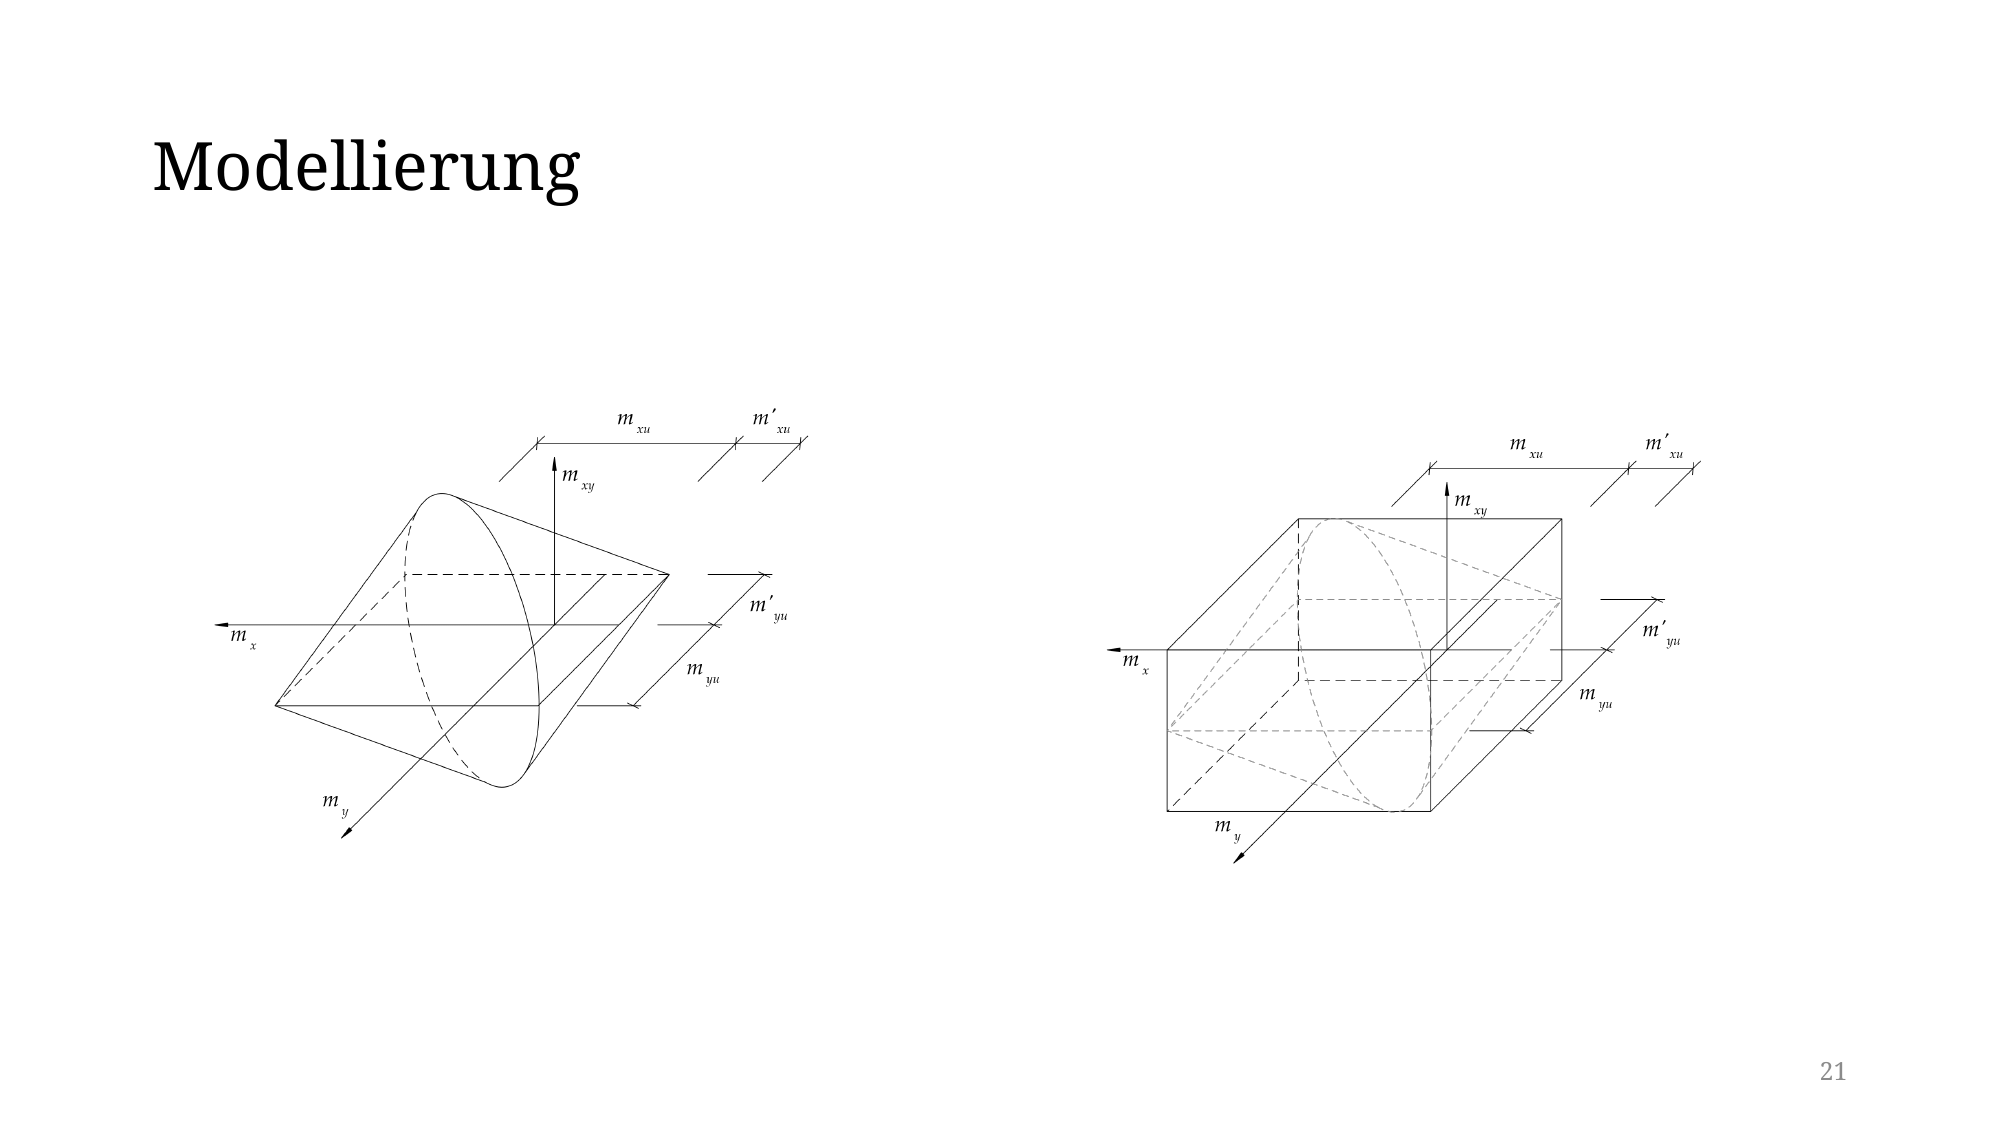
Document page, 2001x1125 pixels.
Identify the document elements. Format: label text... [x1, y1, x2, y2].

slide_number 21 [1412, 1042, 1863, 1103]
title Modellierung [137, 59, 1863, 278]
picture [58, 404, 1875, 866]
